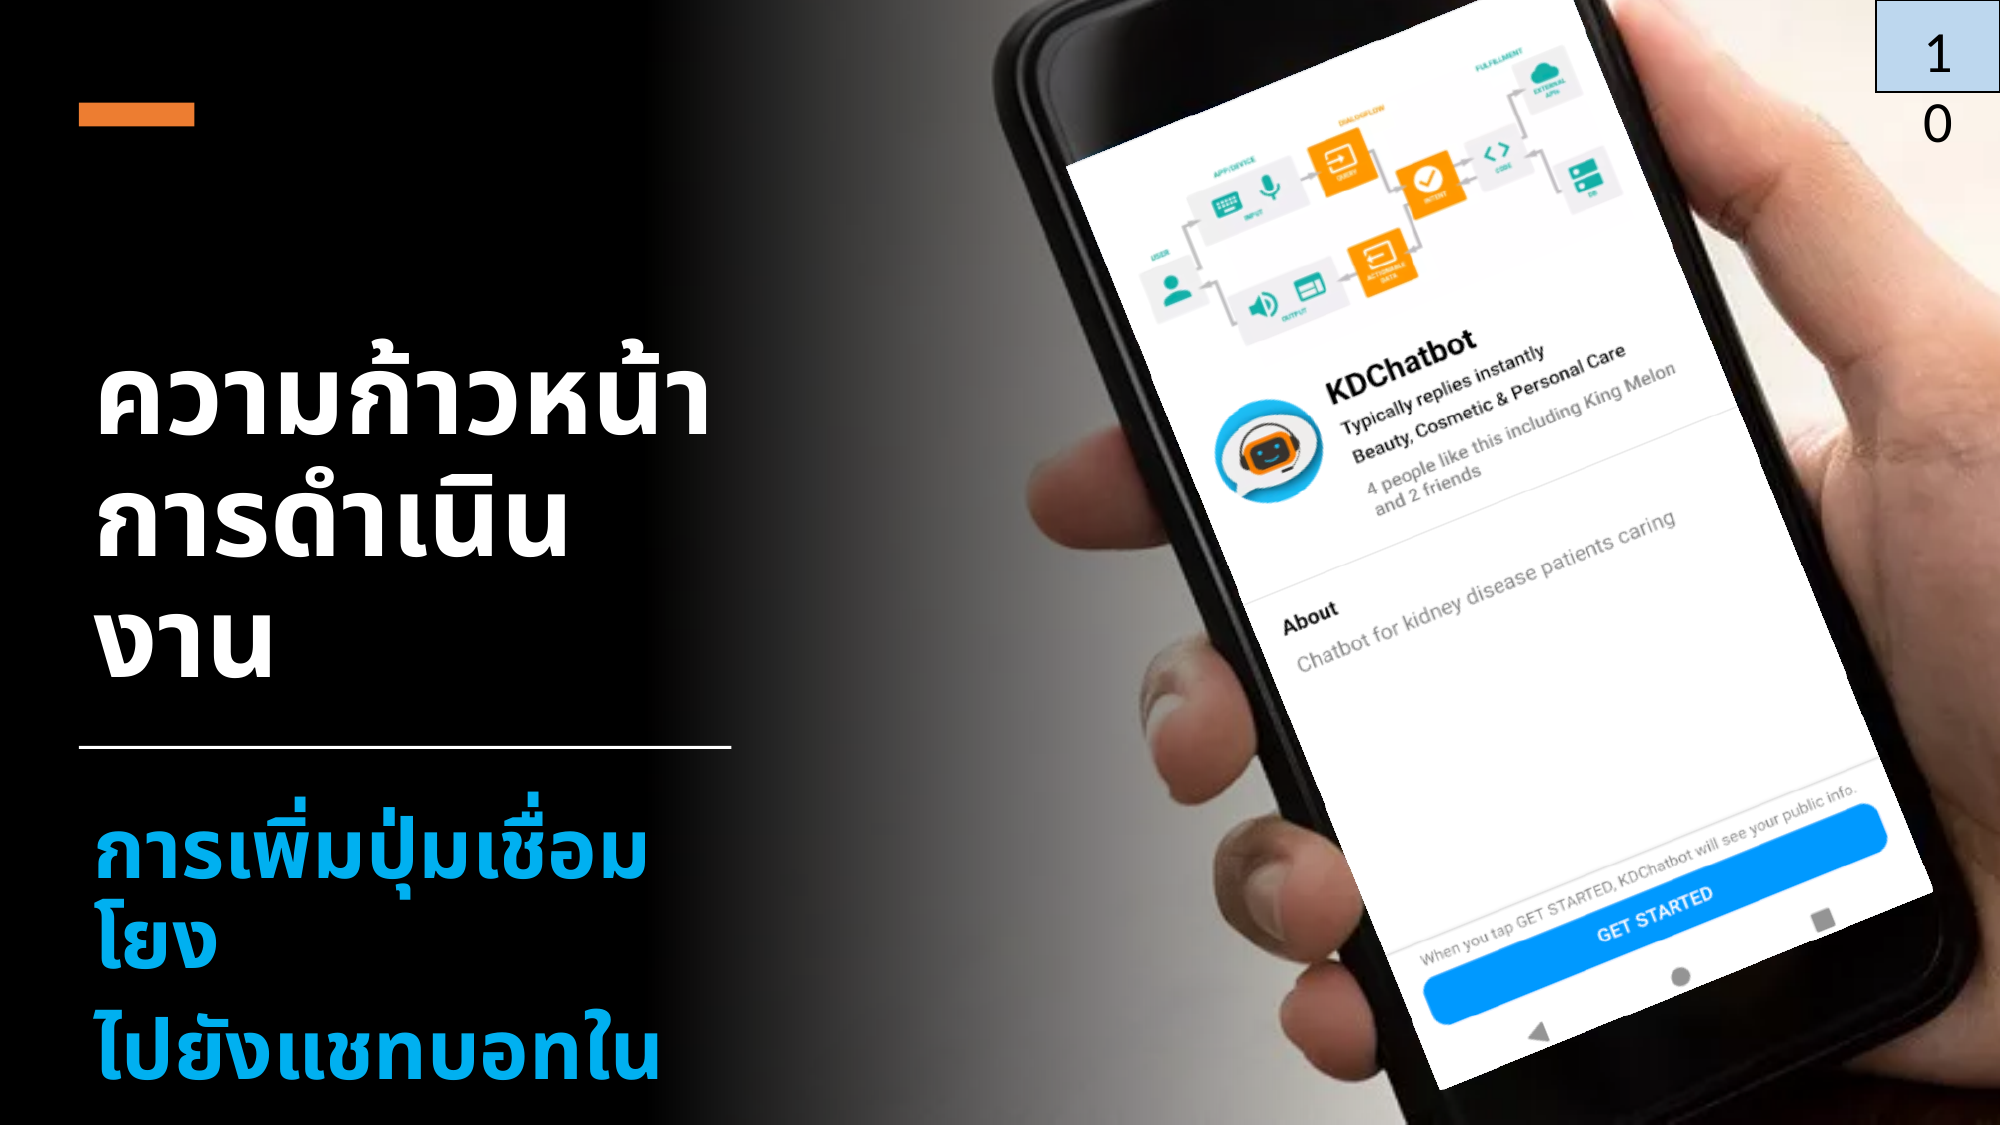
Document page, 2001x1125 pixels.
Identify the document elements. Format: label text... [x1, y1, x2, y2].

text_box [0, 0, 577, 1125]
title ความก้าวหน้า การดำเนินงาน [78, 184, 577, 710]
text_box [78, 102, 195, 128]
text_box [78, 745, 577, 750]
list การเพิ่มปุ่มเชื่อมโยง ไปยังแชทบอทใน Messenger [78, 799, 577, 998]
picture [577, 0, 2000, 1125]
